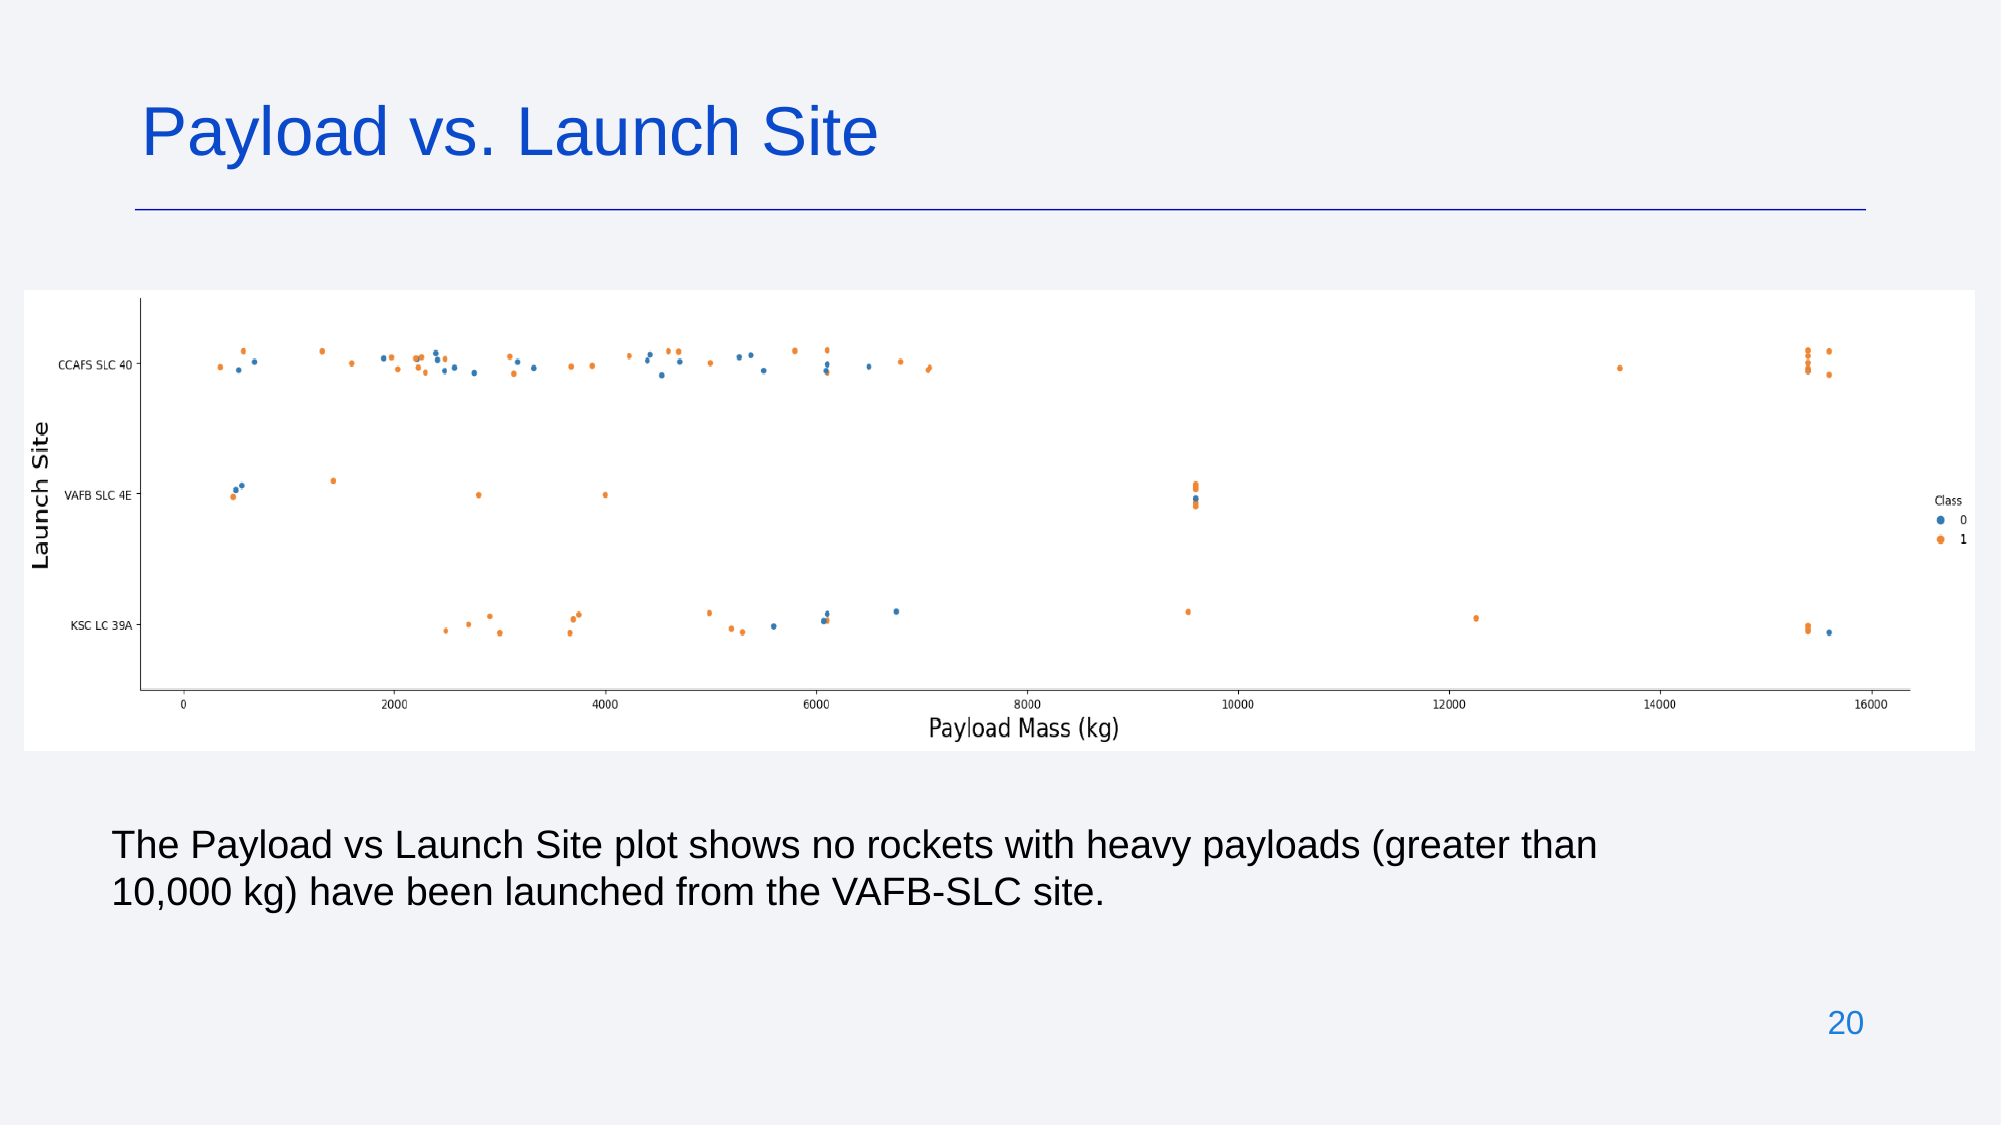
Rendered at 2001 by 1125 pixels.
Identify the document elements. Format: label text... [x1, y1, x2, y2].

picture [0, 0, 2001, 1125]
text_box Payload vs. Launch Site [126, 88, 1852, 179]
slide_number ‹#› [1654, 988, 1880, 1055]
text_box The Payload vs Launch Site plot shows no rockets with heavy payloads (greater than 10,000 kg) have been launched from the VAFB-SLC site. [96, 803, 1654, 1079]
